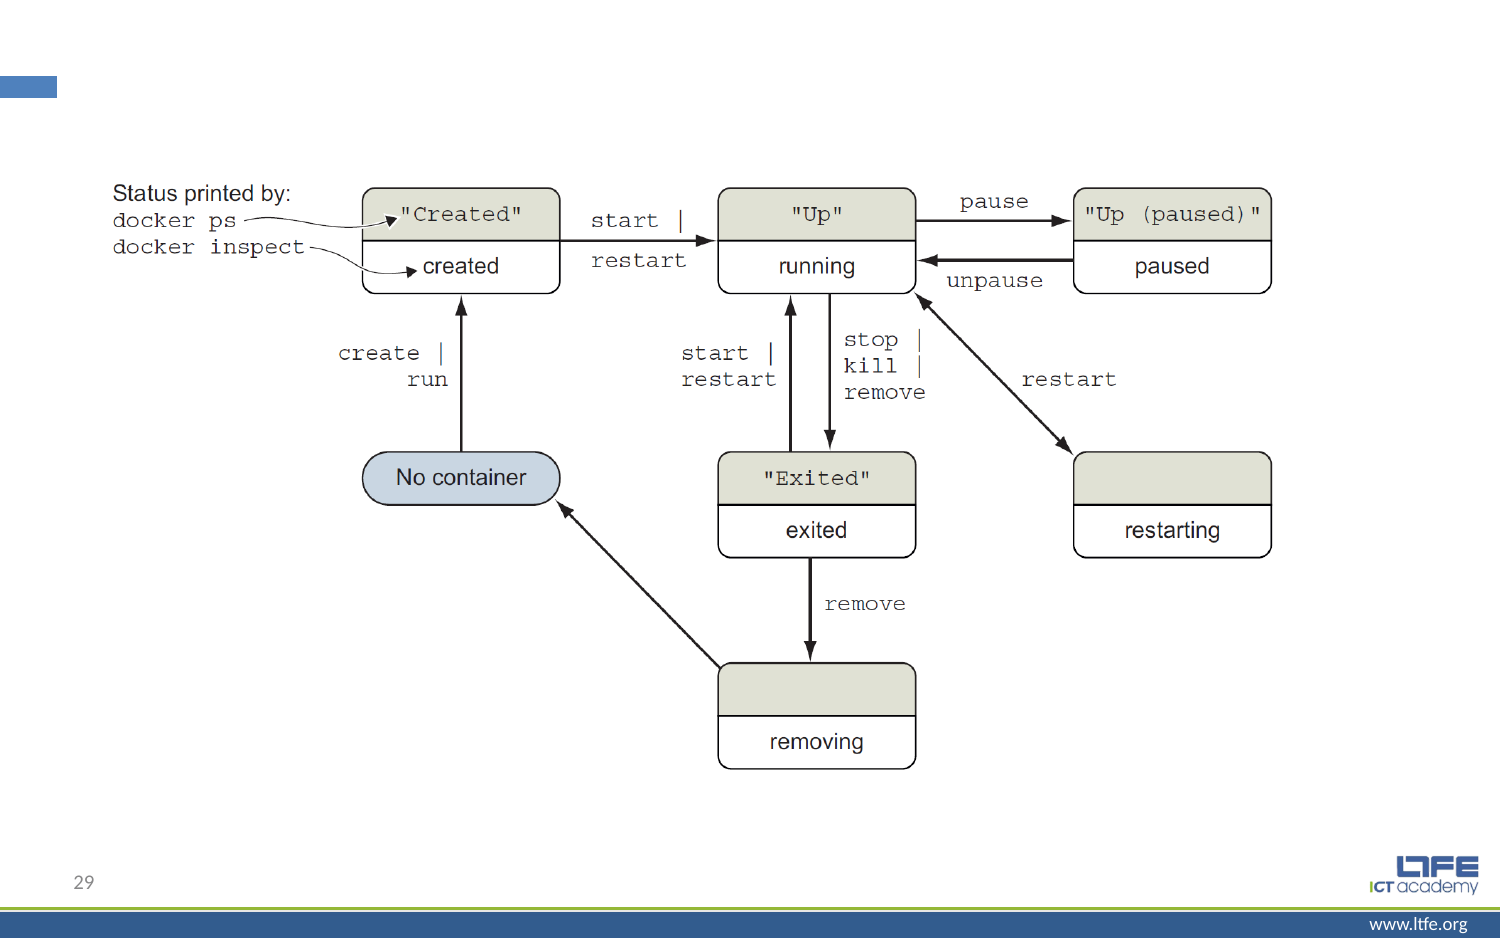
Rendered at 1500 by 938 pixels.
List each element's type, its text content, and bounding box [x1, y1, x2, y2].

slide_number 29 [58, 856, 199, 907]
picture [0, 0, 1500, 938]
